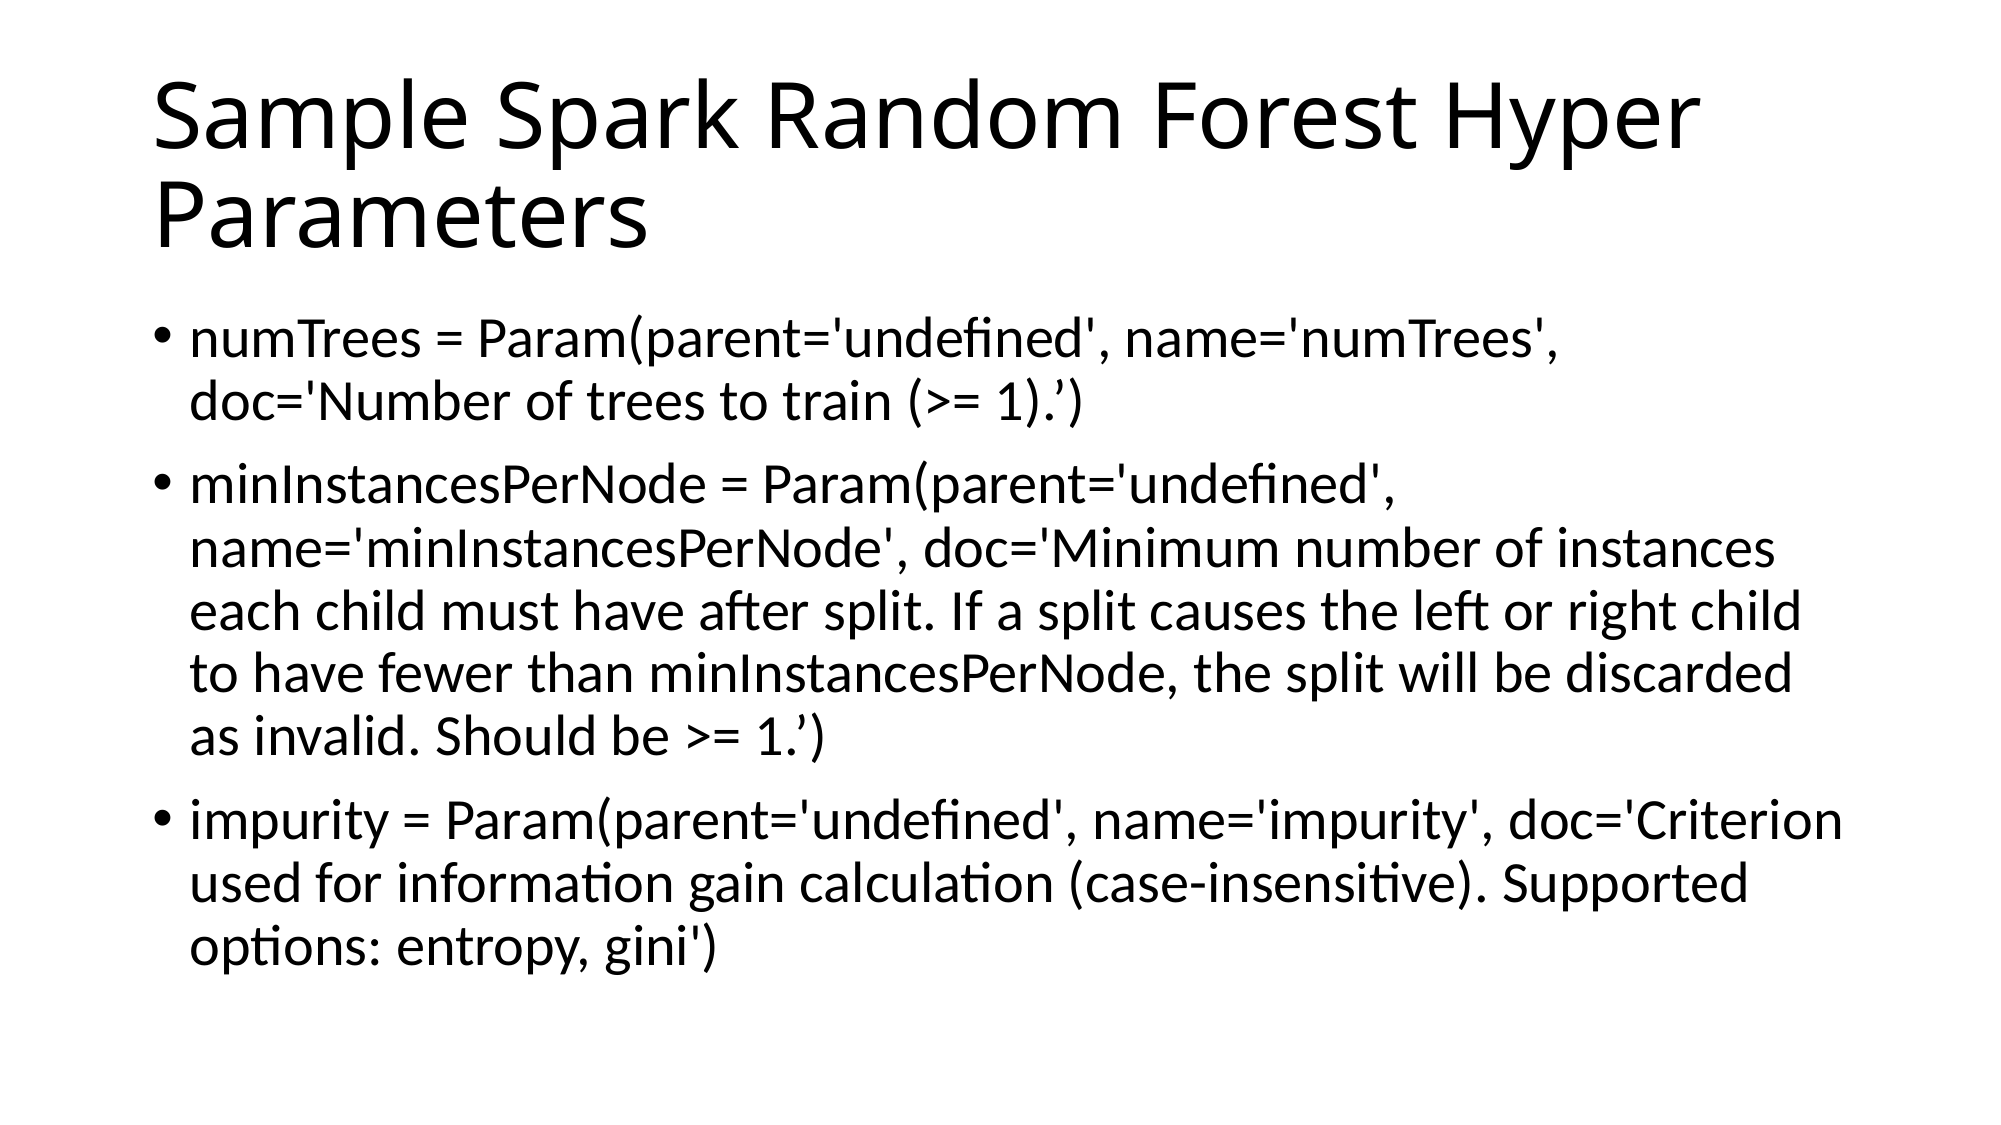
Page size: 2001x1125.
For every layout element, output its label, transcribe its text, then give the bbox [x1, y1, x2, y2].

title Sample Spark Random Forest Hyper Parameters [137, 59, 1863, 278]
list numTrees = Param(parent='undefined', name='numTrees', doc='Number of trees to train (>= 1).’) minInstancesPerNode = Param(parent='undefined', name='minInstancesPerNode', doc='Minimum number of instances each child must have after split. If a split causes the left or right child to have fewer than minInstancesPerNode, the split will be discarded as invalid. Should be >= 1.’) impurity = Param(parent='undefined', name='impurity', doc='Criterion used for information gain calculation (case-insensitive). Supported options: entropy, gini') [137, 299, 1863, 1014]
